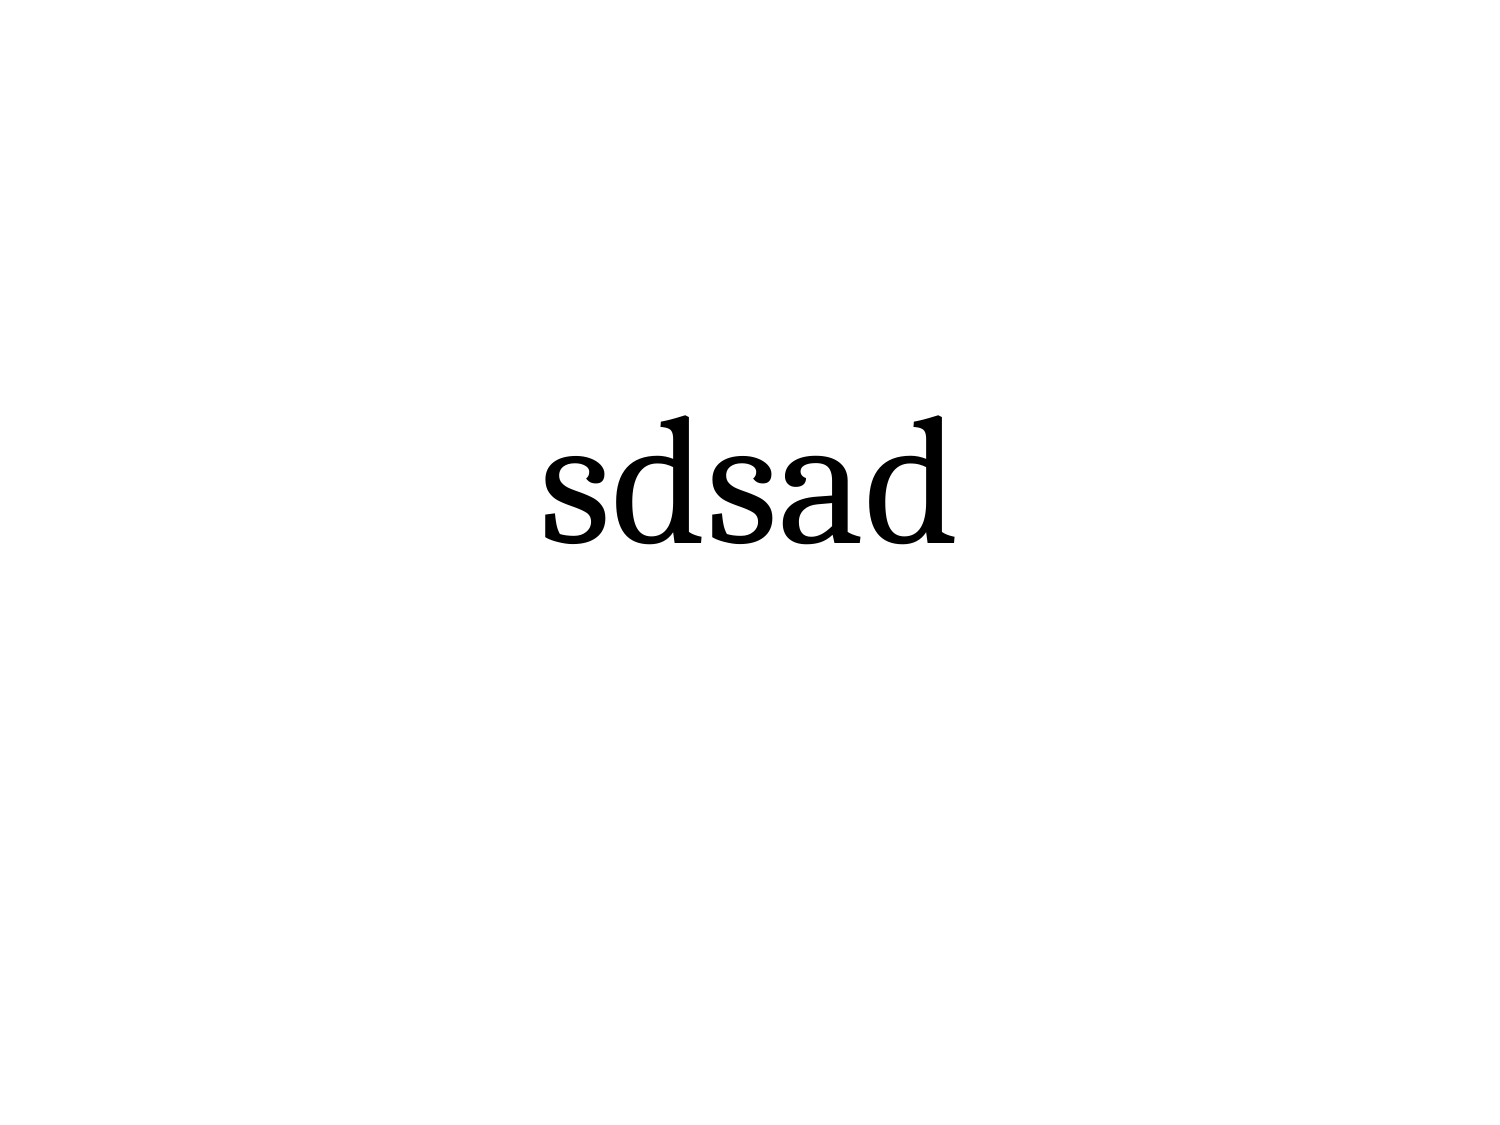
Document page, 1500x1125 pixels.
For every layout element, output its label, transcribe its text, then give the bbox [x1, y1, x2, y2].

title sdsad [112, 349, 1388, 591]
